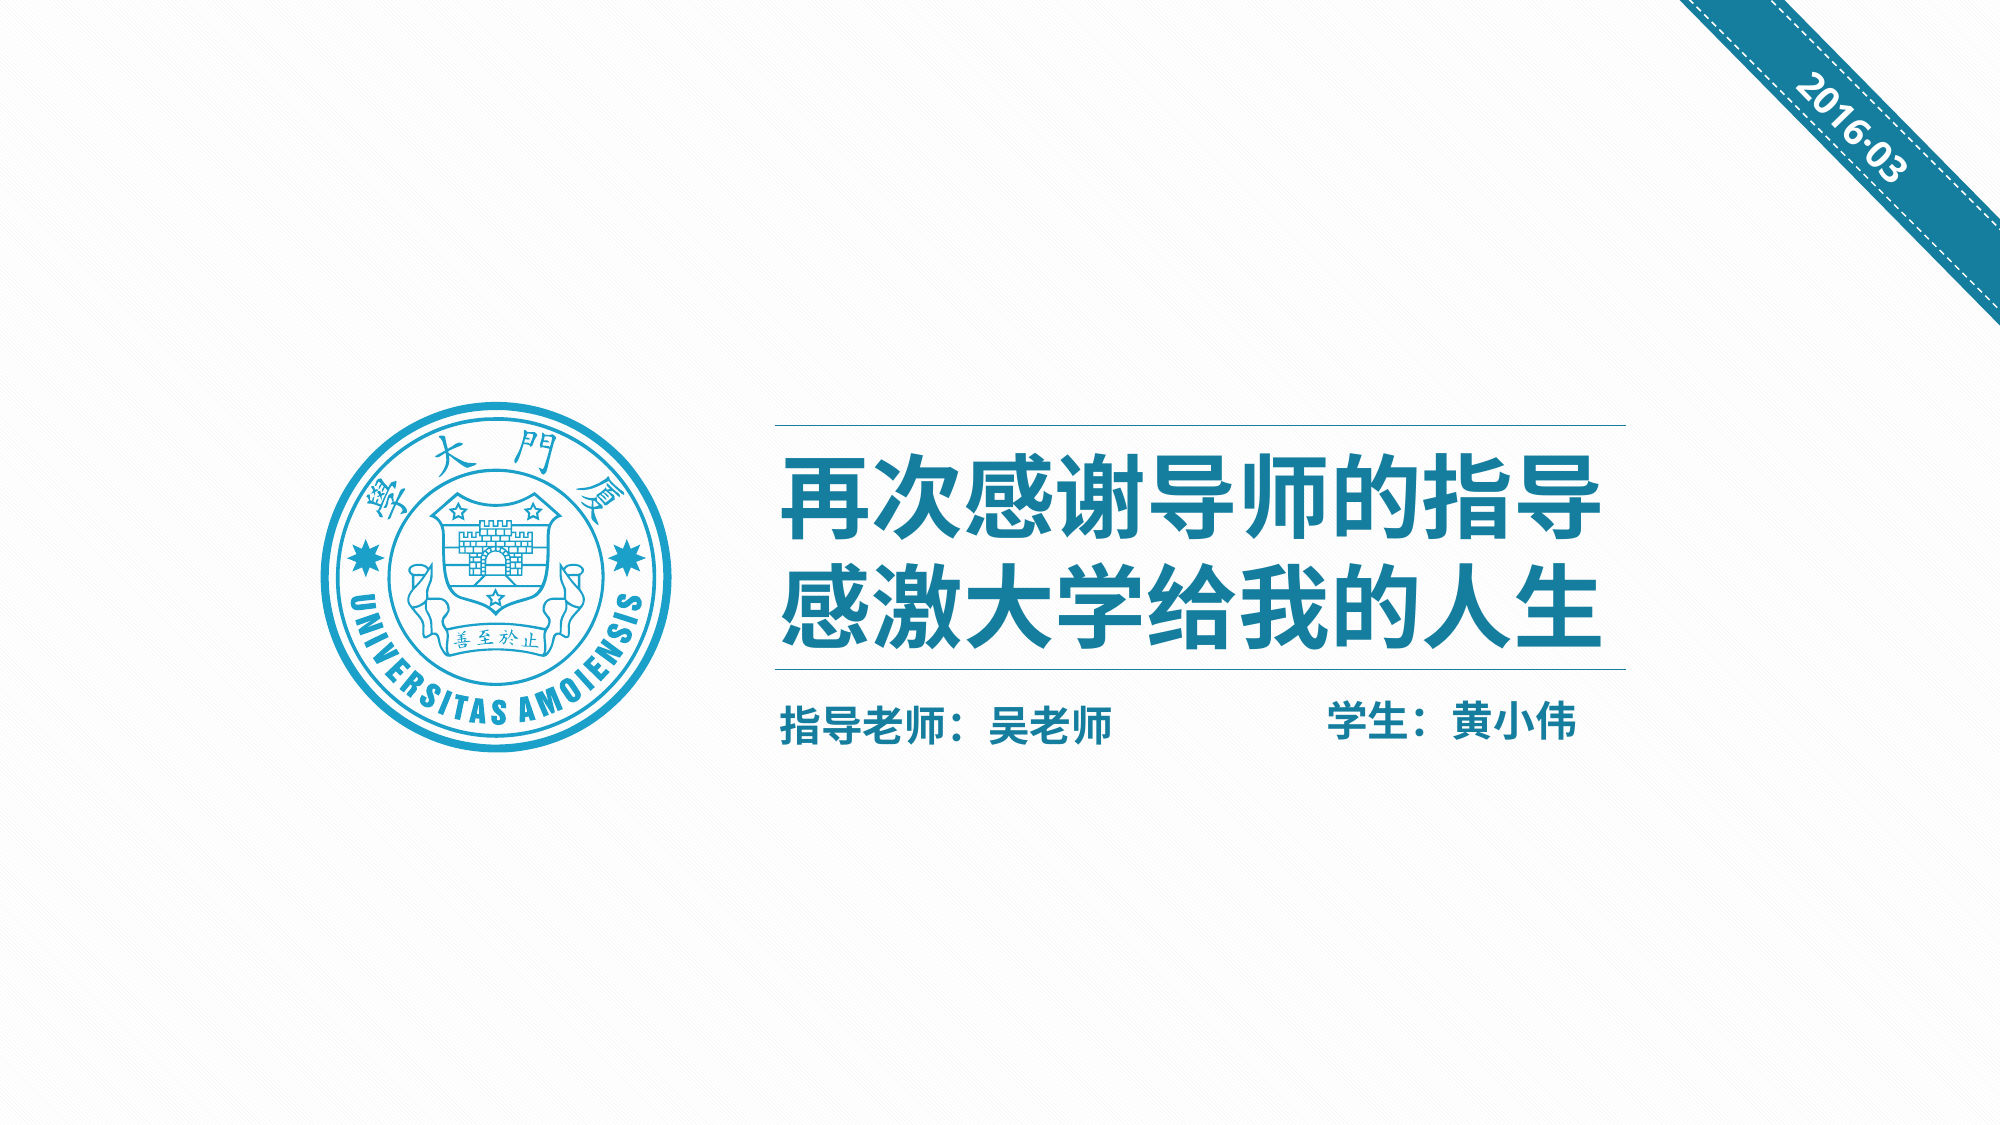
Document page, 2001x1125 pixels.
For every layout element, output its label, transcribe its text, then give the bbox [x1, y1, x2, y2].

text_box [320, 401, 673, 753]
text_box 再次感谢导师的指导 感激大学给我的人生 [765, 432, 1621, 668]
text_box 指导老师：吴老师 [764, 692, 1129, 758]
text_box 学生：黄小伟 [1311, 687, 1592, 752]
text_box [1673, 0, 2000, 401]
